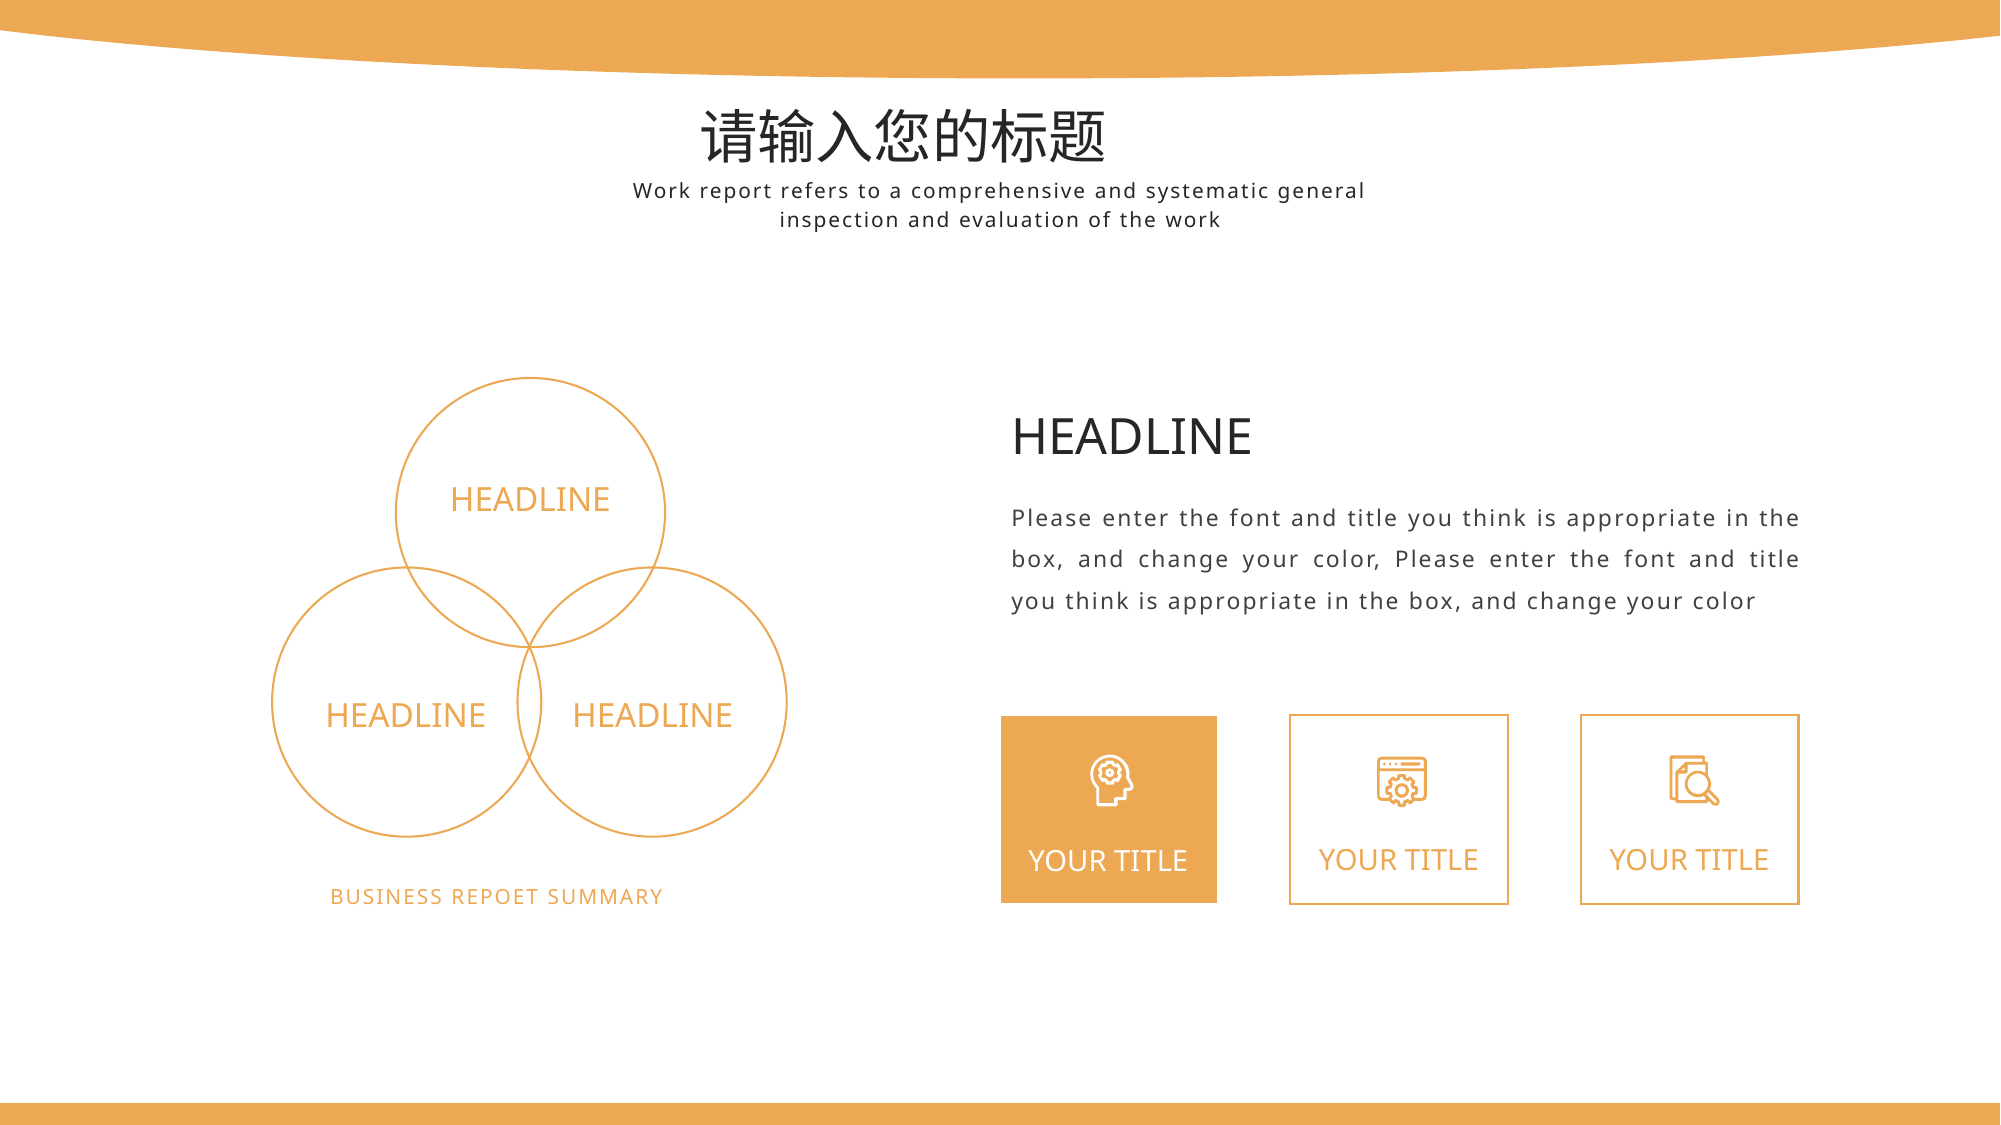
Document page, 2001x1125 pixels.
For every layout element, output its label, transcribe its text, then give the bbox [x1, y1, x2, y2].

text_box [272, 377, 787, 837]
text_box BUSINESS REPOET SUMMARY [315, 871, 768, 916]
text_box HEADLINE [996, 397, 1328, 473]
text_box 请输入您的标题 [684, 93, 1316, 166]
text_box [1557, 715, 1822, 905]
text_box [0, 0, 2000, 80]
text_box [976, 715, 1240, 905]
text_box [0, 1102, 2000, 1125]
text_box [1267, 715, 1531, 905]
text_box Please enter the font and title you think is appropriate in the box, and change your color, Please enter the font and title you think is appropriate in the box, and change your color [996, 481, 1818, 663]
text_box Work report refers to a comprehensive and systematic general inspection and evaluation of the work [561, 166, 1439, 240]
